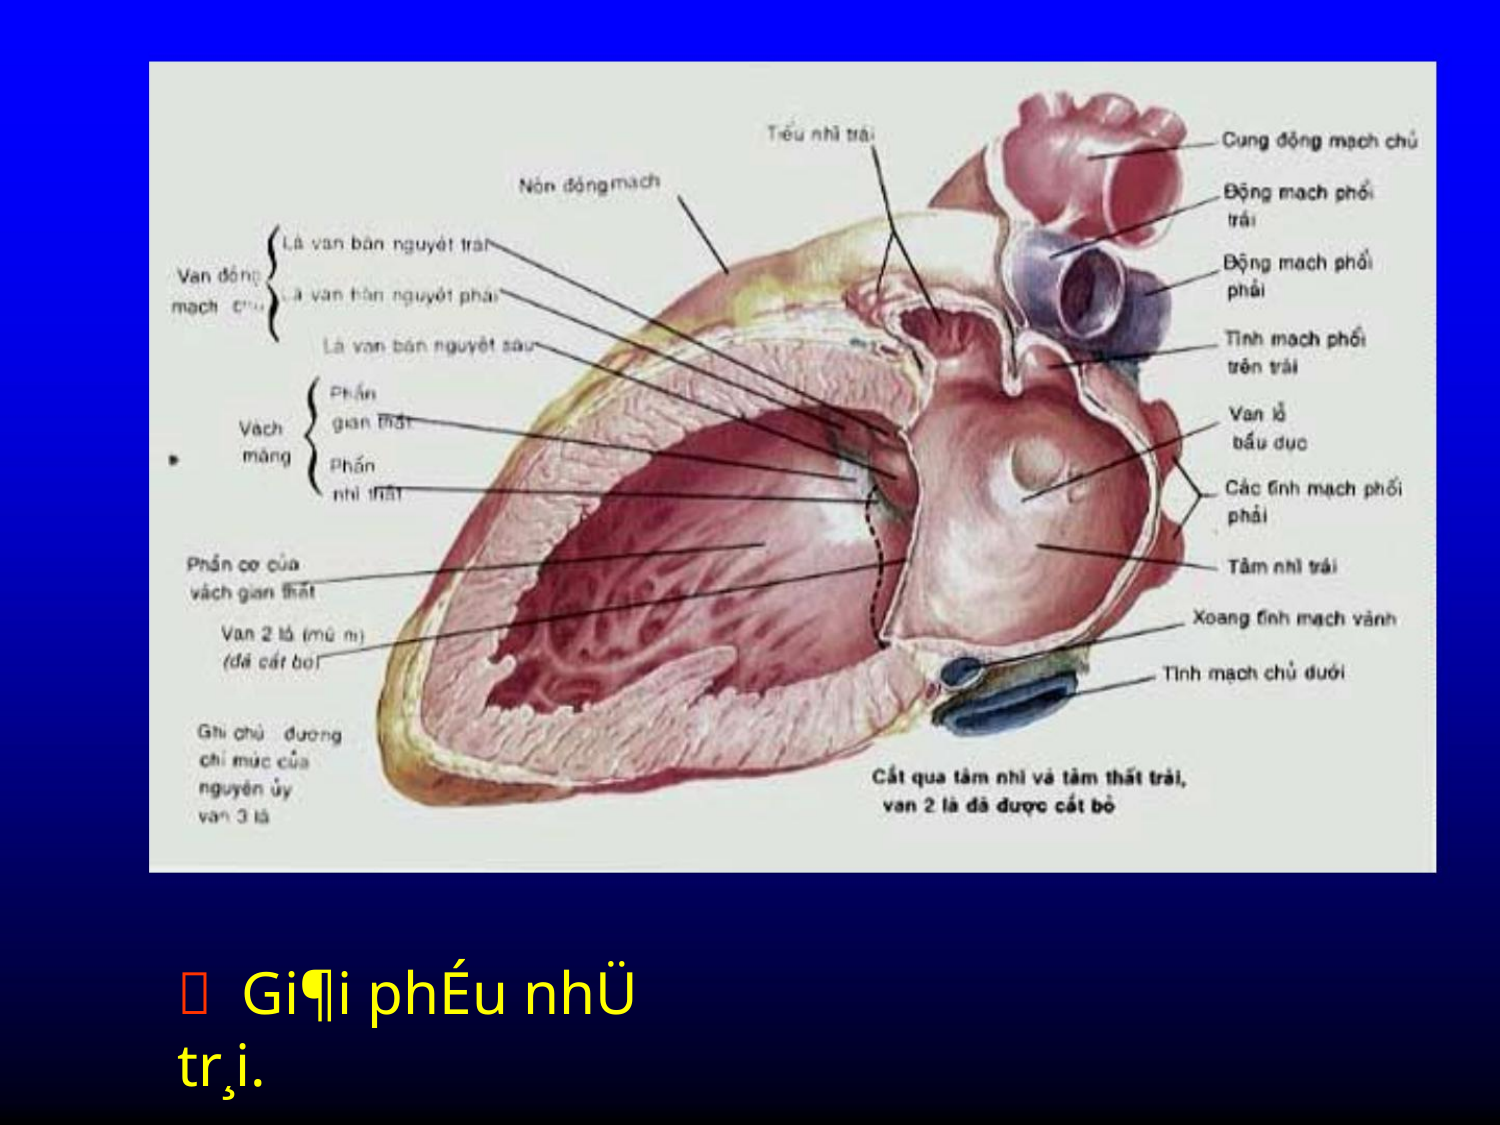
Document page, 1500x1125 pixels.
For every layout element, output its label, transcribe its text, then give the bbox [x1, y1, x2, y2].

text_box  Gi¶i phÉu nhÜ tr¸i. [177, 955, 682, 1098]
text_box [0, 0, 1500, 1125]
